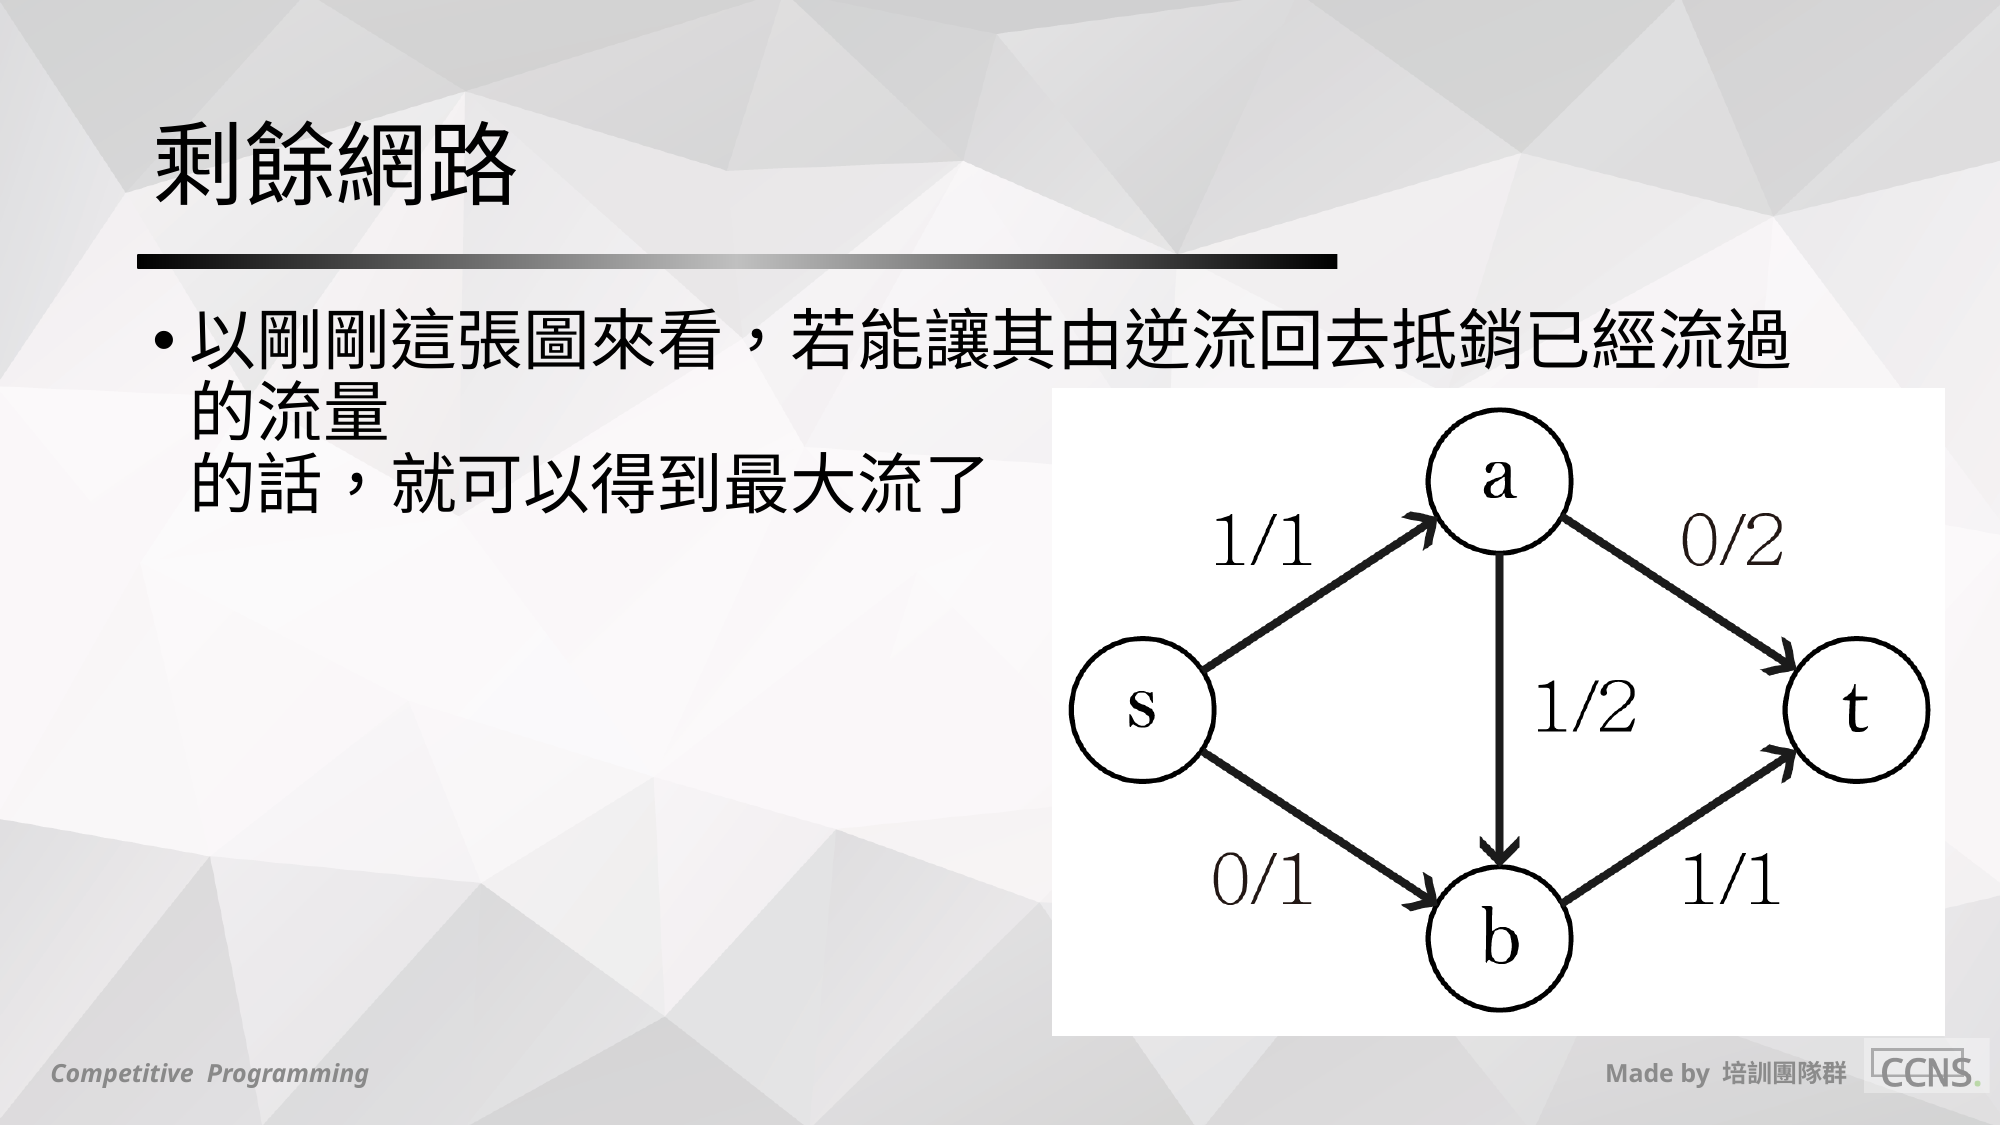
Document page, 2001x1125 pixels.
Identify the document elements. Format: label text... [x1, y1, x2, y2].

title 剩餘網路 [137, 59, 1863, 278]
picture [0, 0, 2000, 1125]
